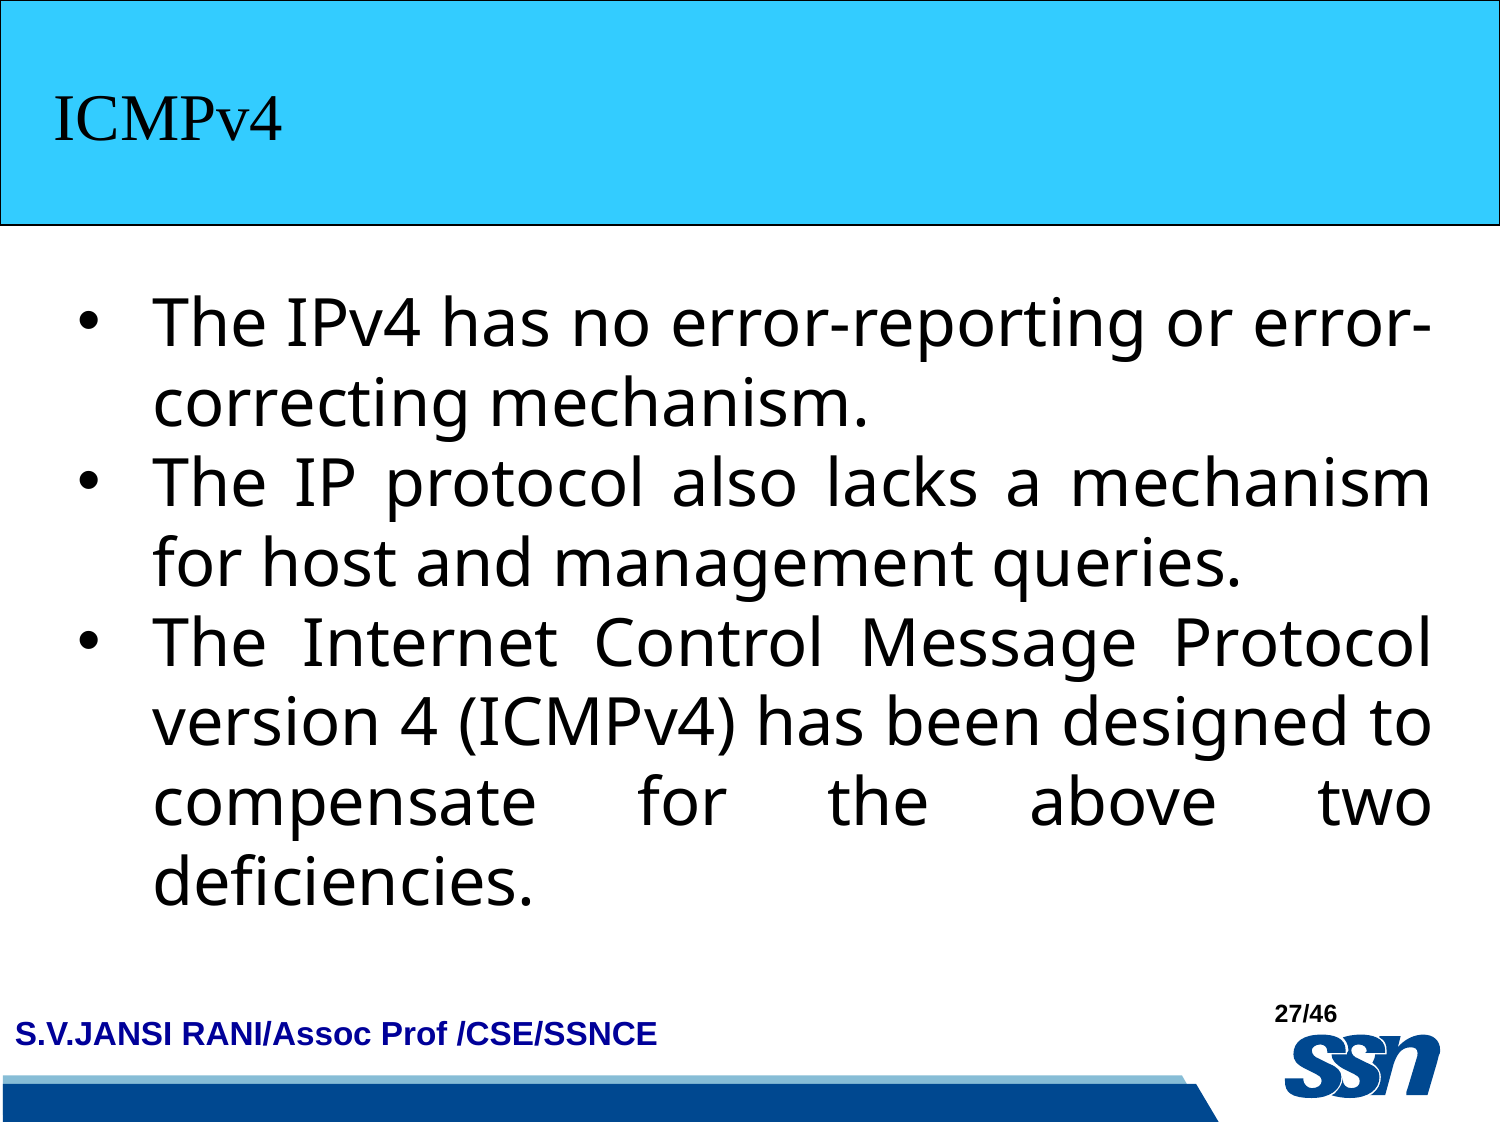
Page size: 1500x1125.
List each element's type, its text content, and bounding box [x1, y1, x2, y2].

text_box ICMPv4 [38, 66, 299, 242]
text_box [0, 0, 1500, 225]
text_box The IPv4 has no error-reporting or error-correcting mechanism. The IP protocol also lacks a mechanism for host and management queries. The Internet Control Message Protocol version 4 (ICMPv4) has been designed to compensate for the above two deficiencies. [62, 272, 1450, 927]
text_box [1349, 1050, 1381, 1111]
